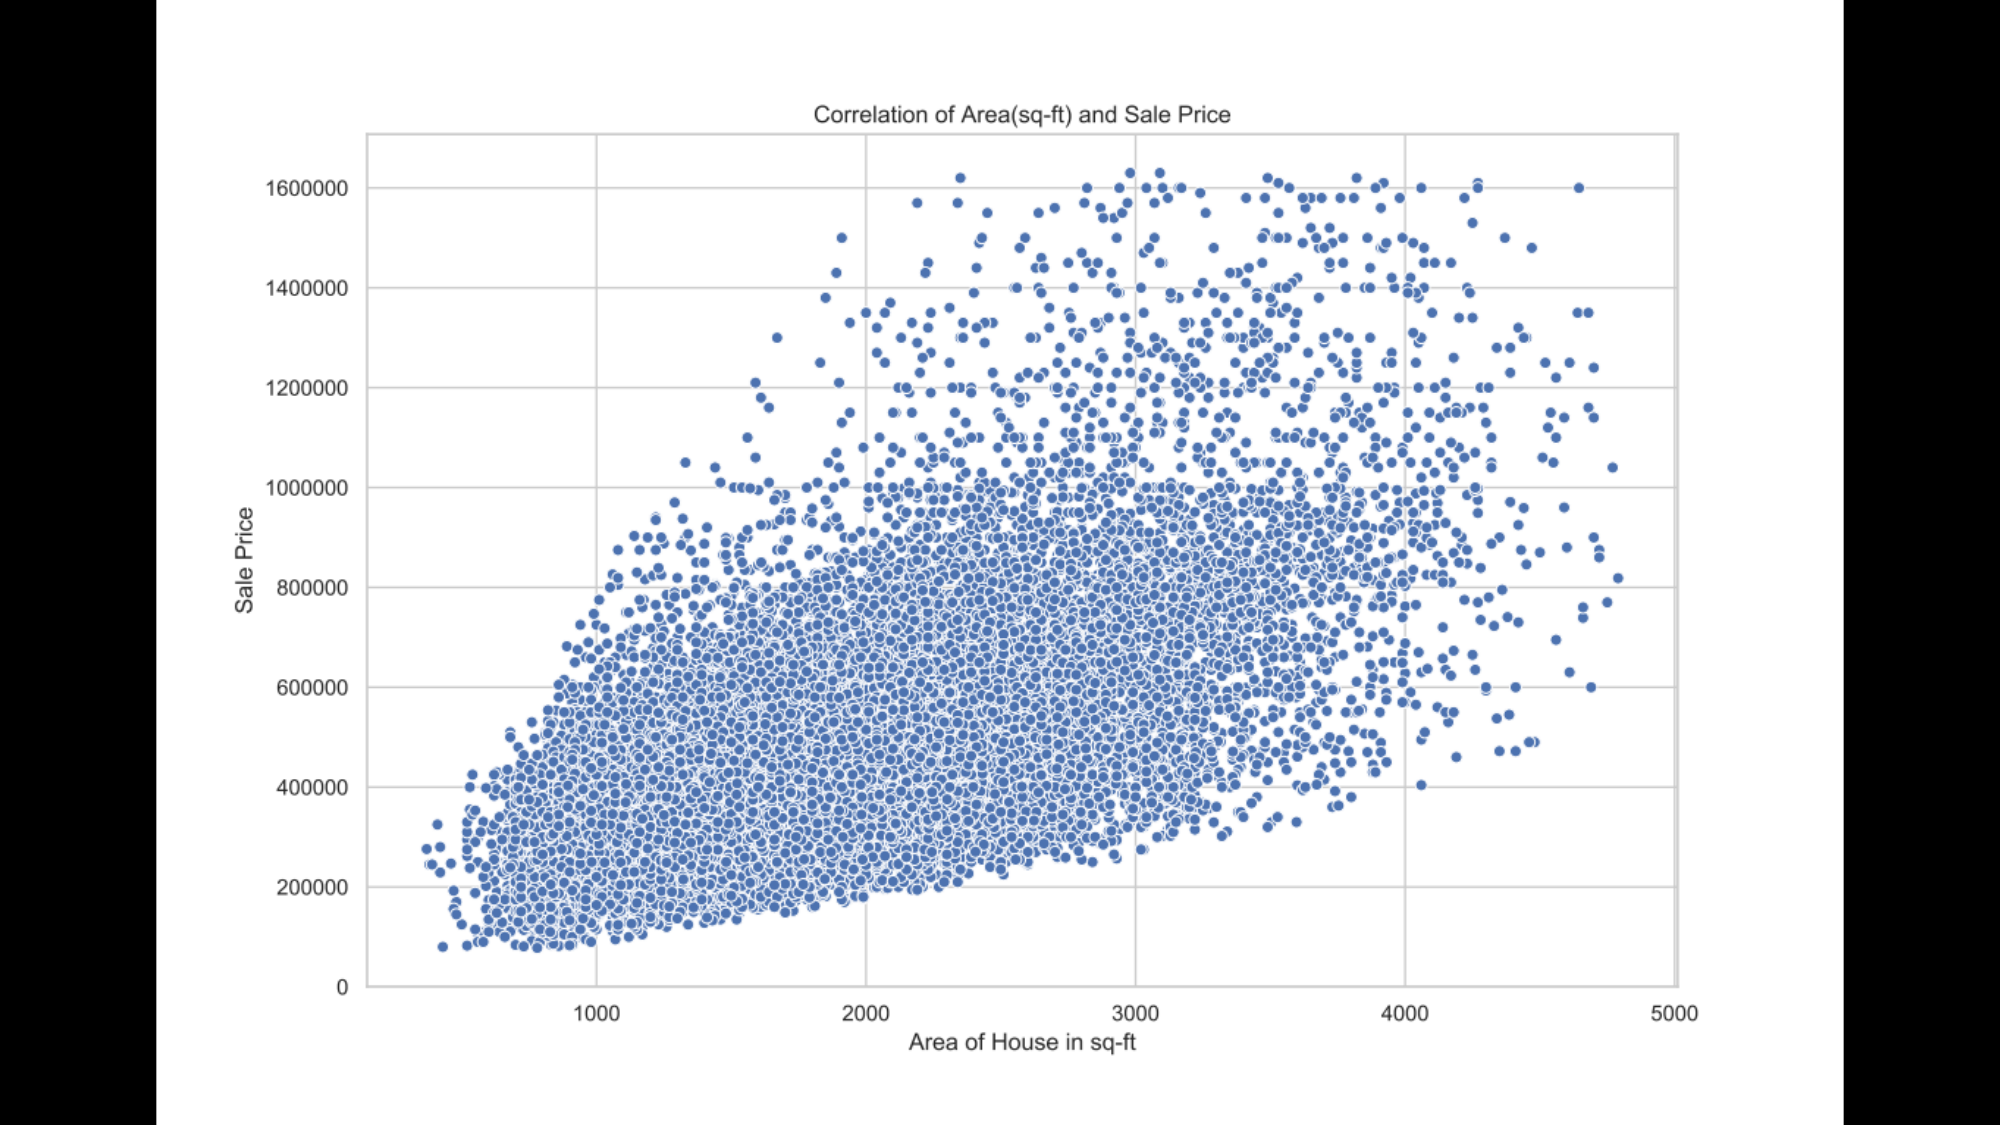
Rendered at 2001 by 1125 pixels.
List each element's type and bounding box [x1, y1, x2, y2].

picture [156, 0, 1844, 1125]
